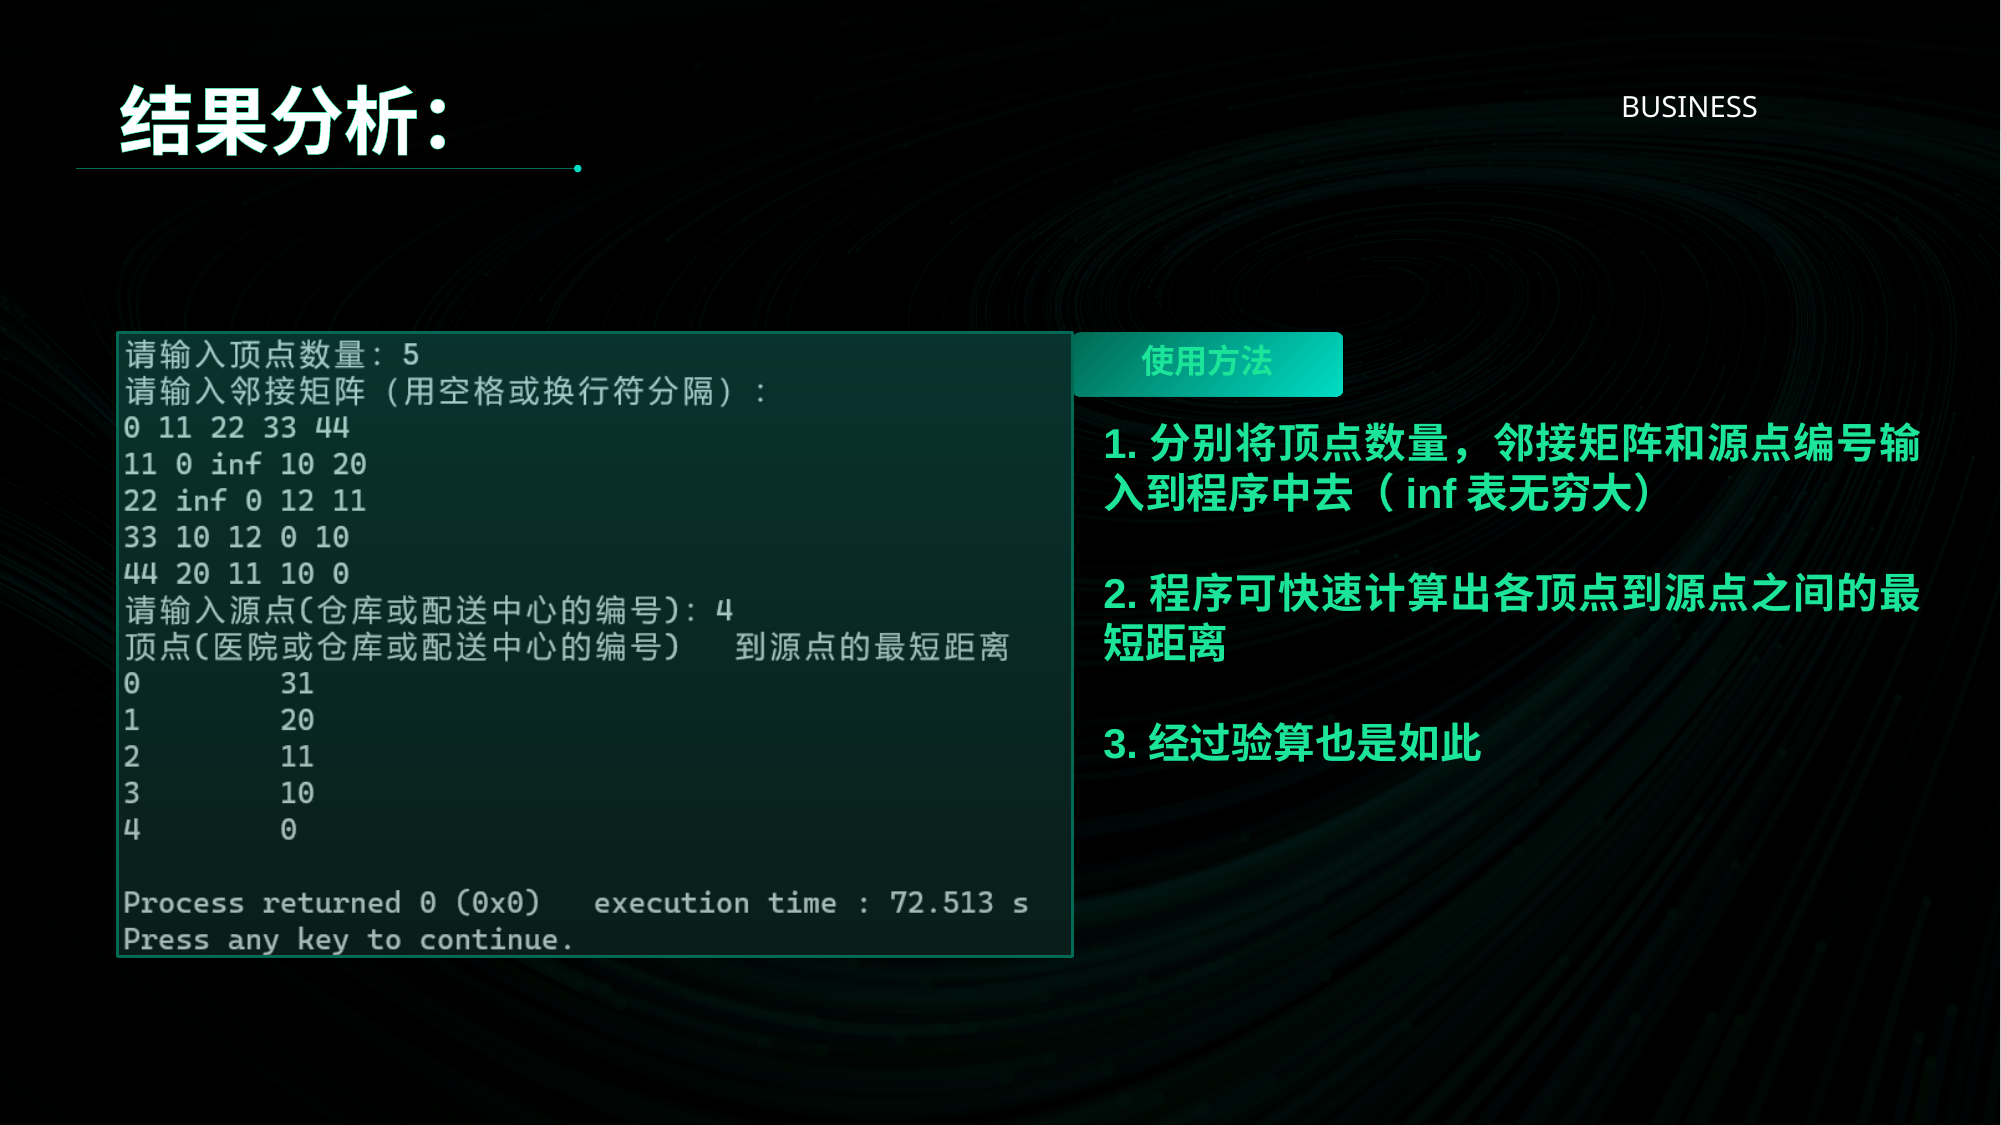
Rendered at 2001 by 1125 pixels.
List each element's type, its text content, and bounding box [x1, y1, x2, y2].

picture [117, 332, 1073, 957]
text_box [575, 163, 583, 174]
text_box [1079, 388, 1345, 398]
text_box 1.分别将顶点数量，邻接矩阵和源点编号输入到程序中去（inf表无穷大） 2.程序可快速计算出各顶点到源点之间的最短距离 3.经过验算也是如此 [1088, 409, 1936, 957]
text_box 使用方法 [1077, 332, 1371, 388]
text_box BUSINESS [1606, 80, 1921, 131]
text_box 结果分析： [69, 66, 1250, 171]
